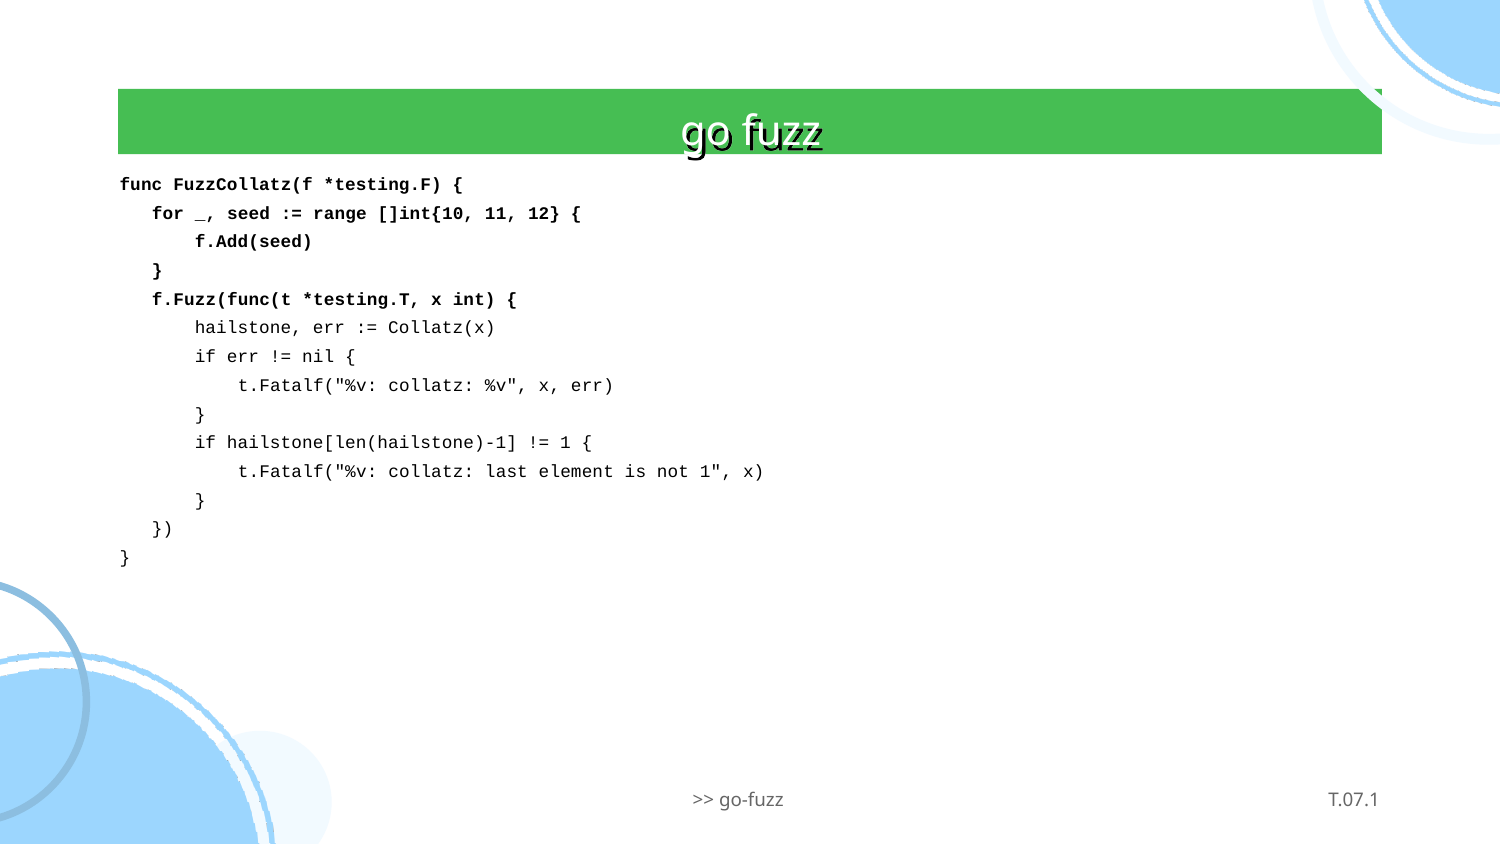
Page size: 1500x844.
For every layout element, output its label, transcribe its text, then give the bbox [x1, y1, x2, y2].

title go fuzz [118, 88, 1305, 150]
subtitle >> go-fuzz [518, 782, 958, 817]
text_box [1308, 0, 1500, 145]
subtitle T.07.1 [1230, 782, 1380, 817]
text_box func FuzzCollatz(f *testing.F) { for _, seed := range []int{10, 11, 12} { f.Add(seed) } f.Fuzz(func(t *testing.T, x int) { hailstone, err := Collatz(x) if err != nil { t.Fatalf("%v: collatz: %v", x, err) } if hailstone[len(hailstone)-1] != 1 { t.Fatalf("%v: collatz: last element is not 1", x) } }) } [104, 150, 1349, 583]
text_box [0, 577, 344, 844]
